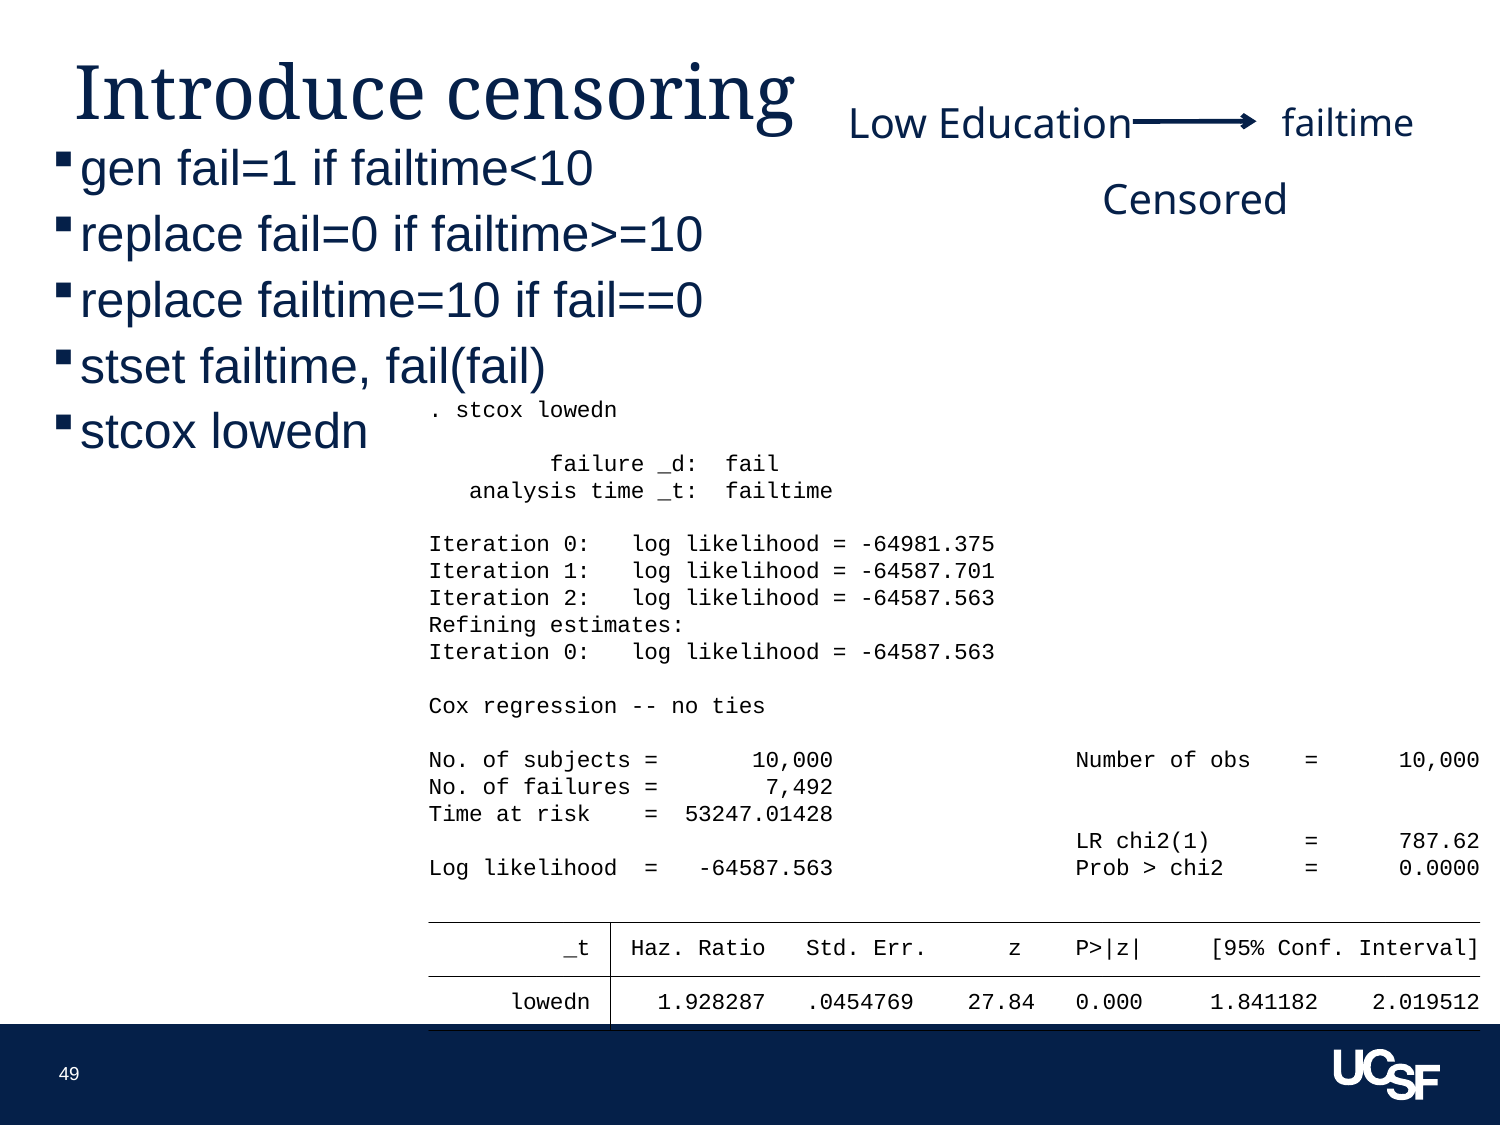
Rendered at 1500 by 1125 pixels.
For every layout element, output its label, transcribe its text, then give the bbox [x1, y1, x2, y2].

picture [425, 371, 1500, 1072]
text_box Censored [1102, 172, 1289, 223]
slide_number 49 [58, 1058, 100, 1085]
text_box Low Education [847, 96, 1133, 147]
text_box failtime [1256, 91, 1440, 152]
list gen fail=1 if failtime<10 replace fail=0 if failtime>=10 replace failtime=10 if fail==0 stset failtime, fail(fail) stcox lowedn [37, 121, 1463, 927]
title Introduce censoring [59, 51, 1441, 121]
